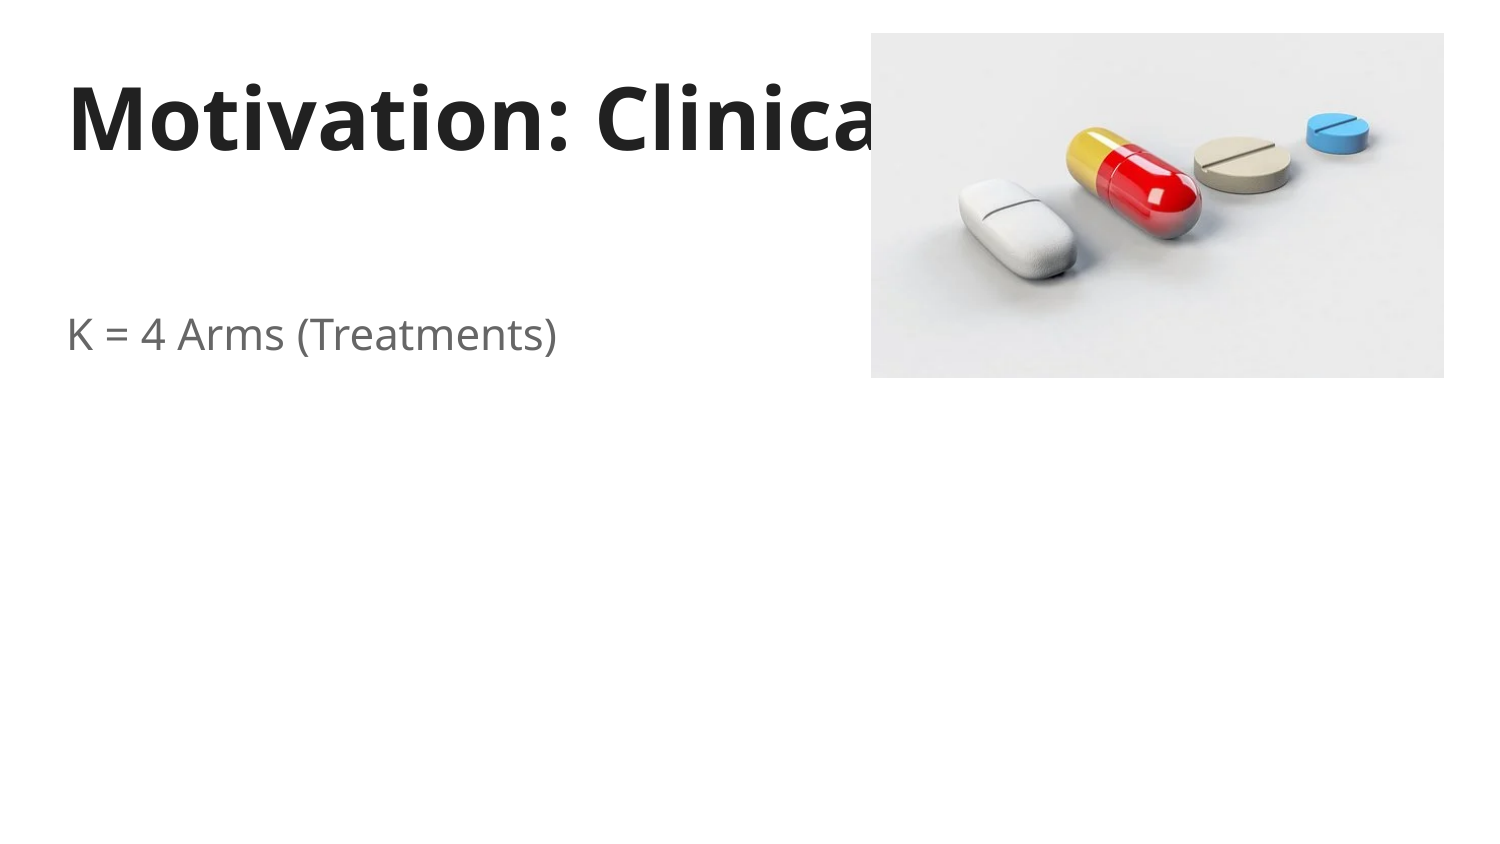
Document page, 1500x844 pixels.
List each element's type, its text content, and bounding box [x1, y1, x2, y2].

picture [870, 33, 1445, 378]
title Motivation: Clinical Trials [51, 48, 865, 179]
list K = 4 Arms (Treatments) [51, 179, 1449, 719]
